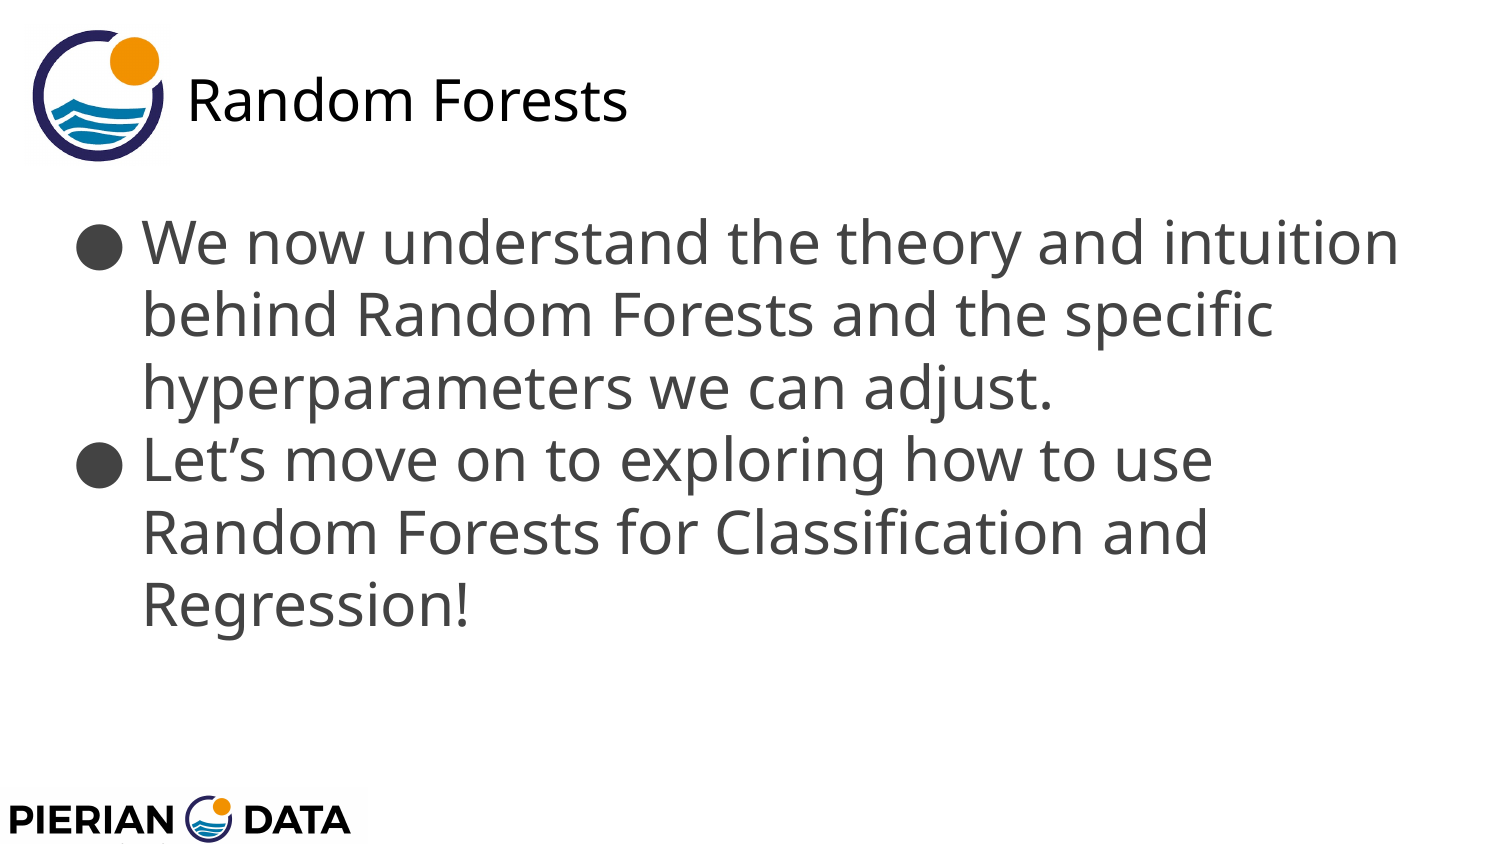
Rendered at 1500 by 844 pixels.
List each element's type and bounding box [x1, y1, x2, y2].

picture [24, 24, 172, 167]
title [172, 48, 1449, 143]
picture [0, 787, 368, 844]
list [51, 189, 1476, 750]
